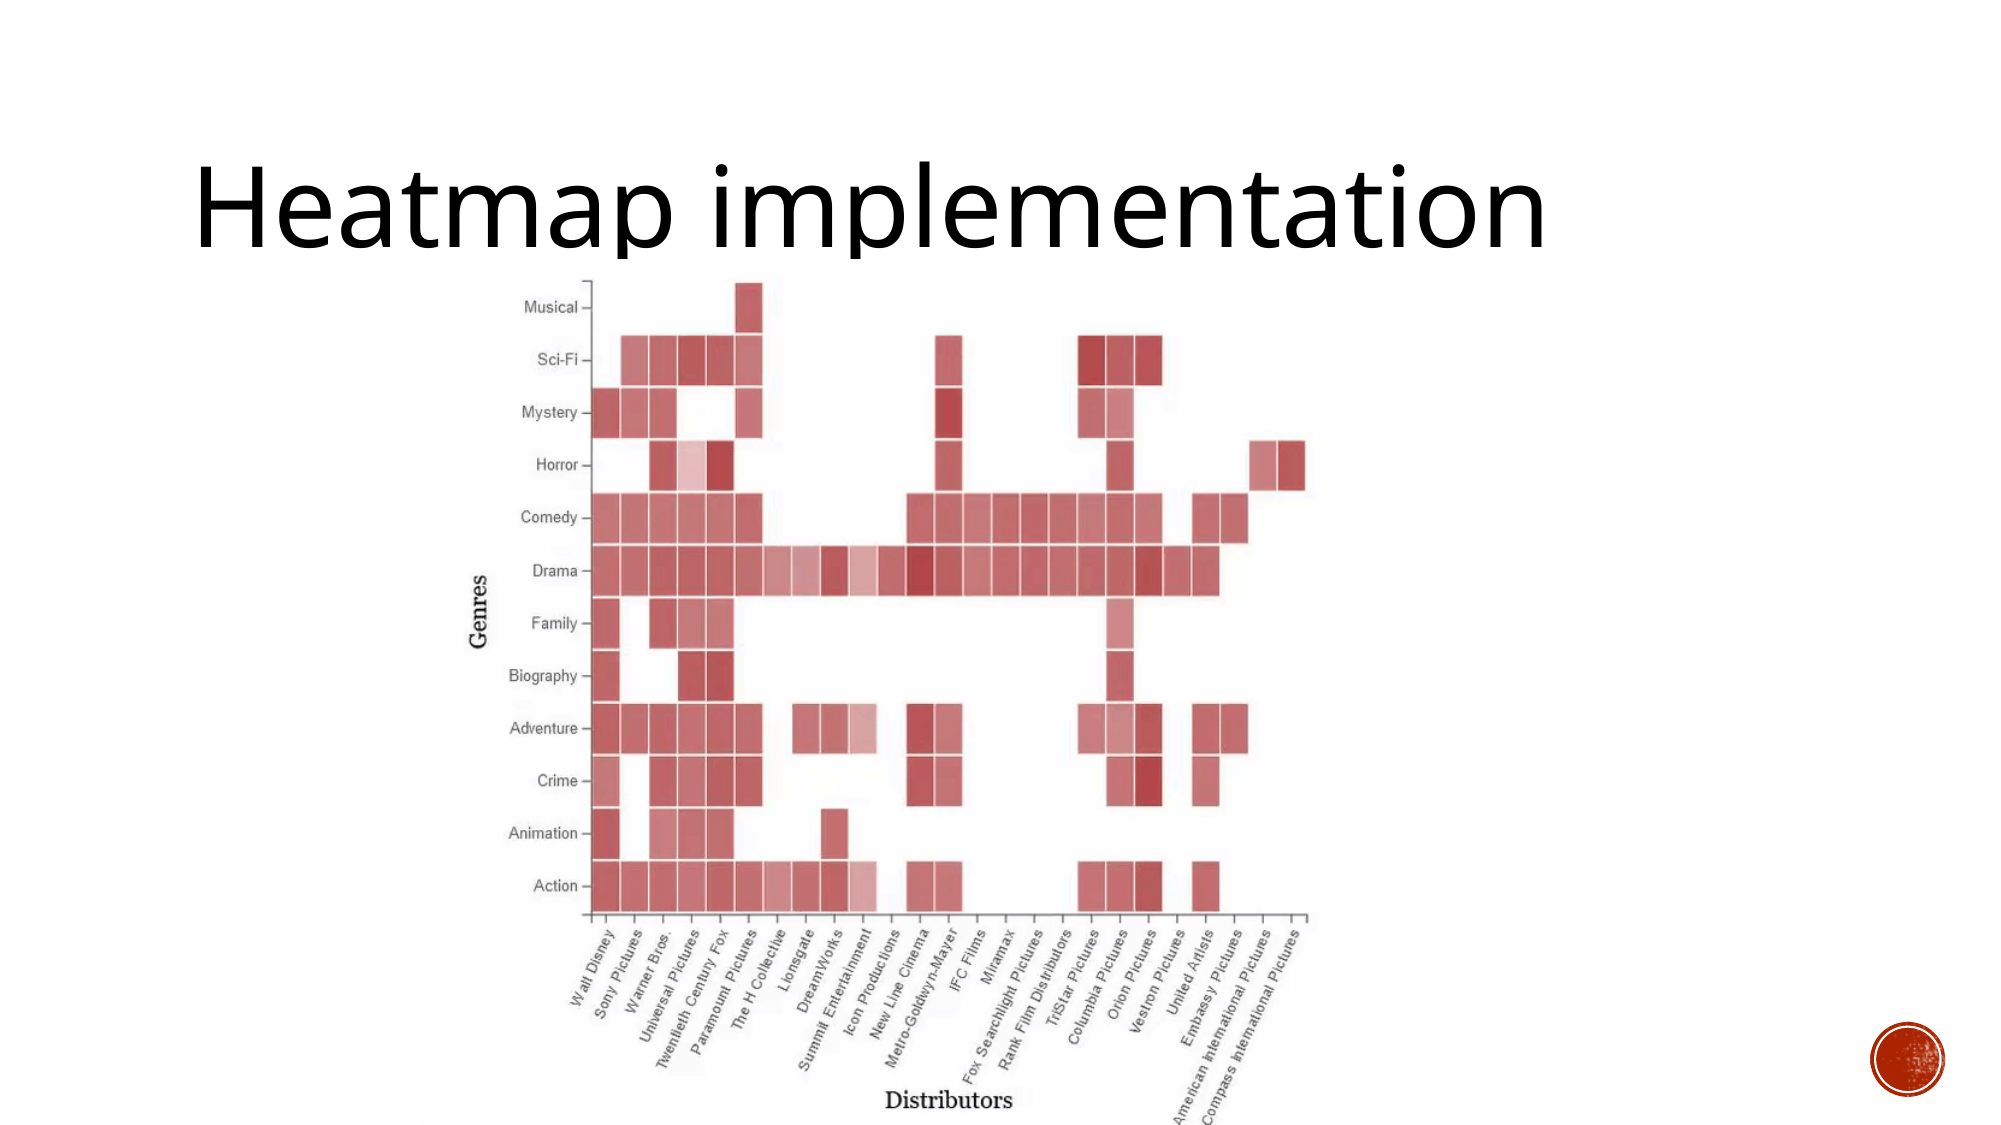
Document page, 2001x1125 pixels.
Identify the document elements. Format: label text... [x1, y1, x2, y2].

title Heatmap implementation [175, 79, 1826, 344]
picture [417, 259, 1495, 1125]
picture [1870, 1021, 1946, 1097]
